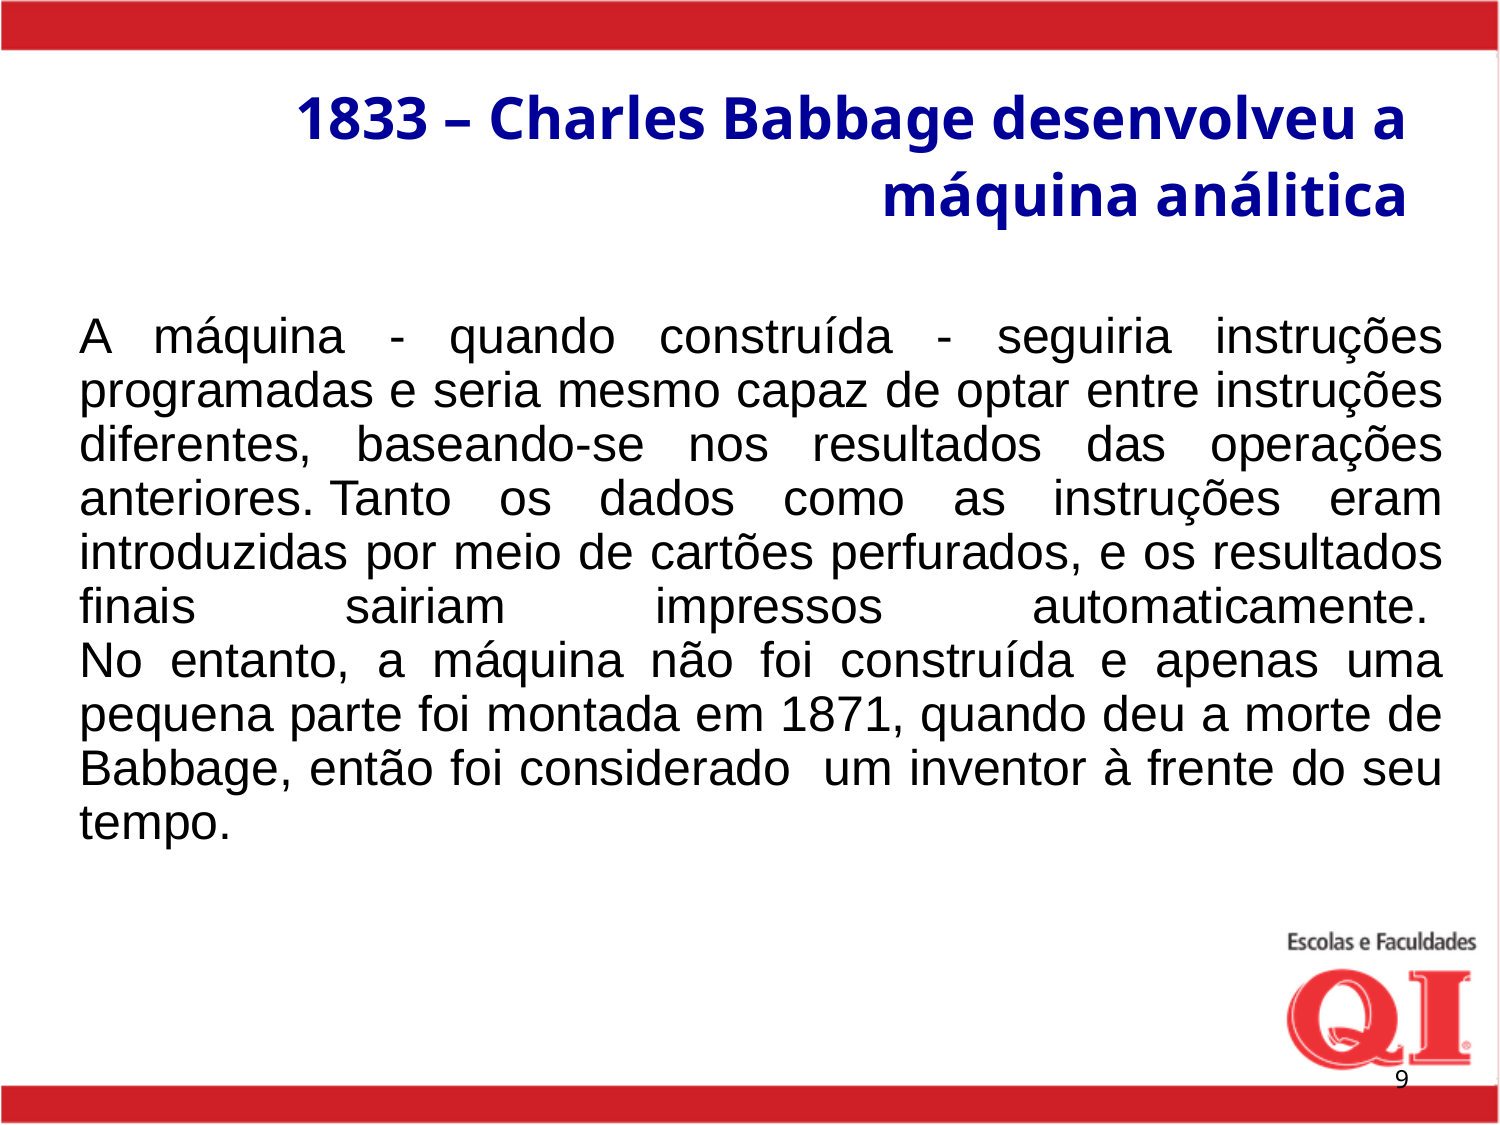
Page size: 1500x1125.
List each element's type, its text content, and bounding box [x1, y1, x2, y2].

title 1833 – Charles Babbage desenvolveu a máquina análitica [64, 48, 1424, 236]
list A máquina - quando construída - seguiria instruções programadas e seria mesmo capaz de optar entre instruções diferentes, baseando-se nos resultados das operações anteriores. Tanto os dados como as instruções eram introduzidas por meio de cartões perfurados, e os resultados finais sairiam impressos automaticamente. No entanto, a máquina não foi construída e apenas uma pequena parte foi montada em 1871, quando deu a morte de Babbage, então foi considerado um inventor à frente do seu tempo. [64, 302, 1459, 1005]
slide_number ‹#› [1074, 1030, 1424, 1106]
picture [0, 0, 1500, 1125]
